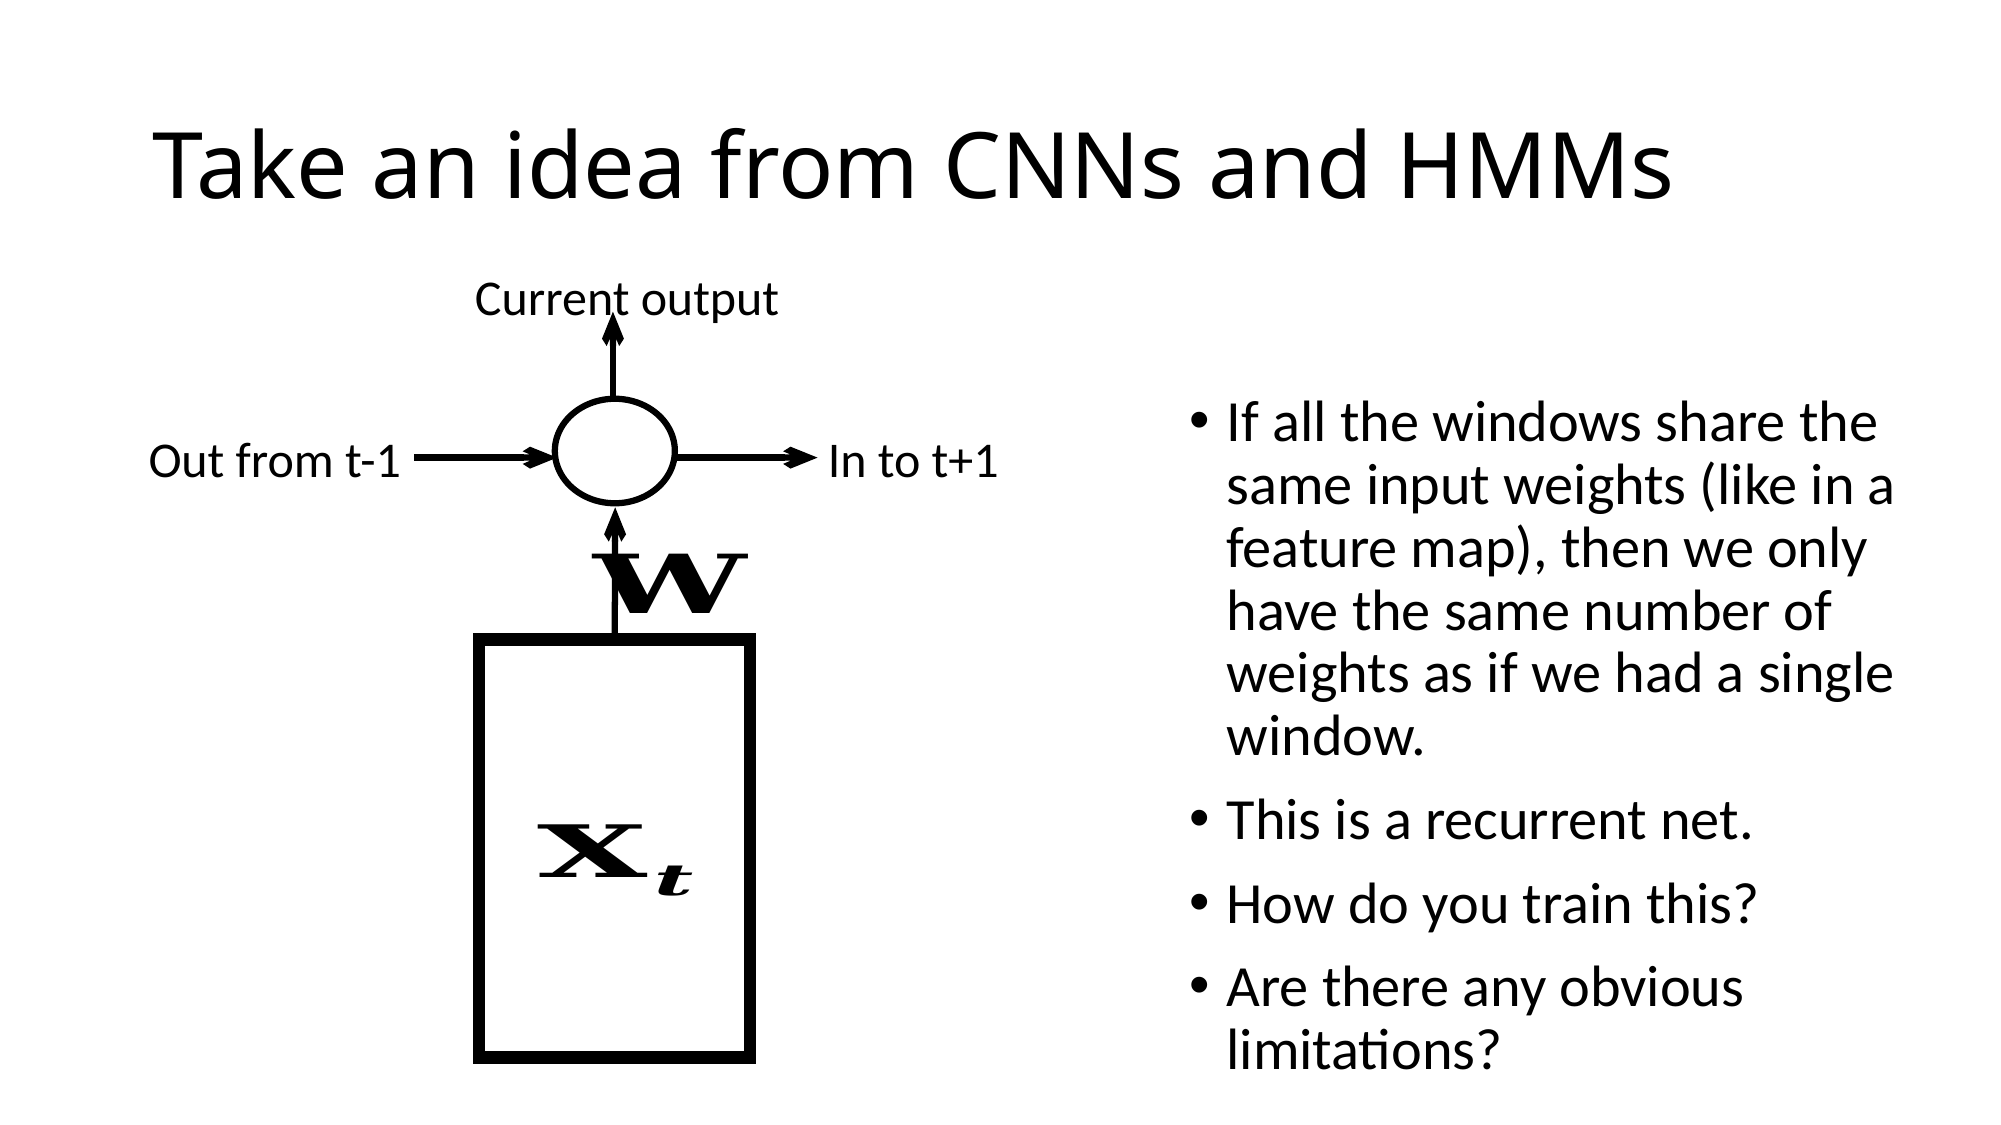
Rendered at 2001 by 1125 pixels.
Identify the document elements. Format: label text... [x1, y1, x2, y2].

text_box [479, 398, 751, 1058]
text_box Out from t-1 [133, 419, 417, 495]
title Take an idea from CNNs and HMMs [137, 59, 1863, 278]
text_box In to t+1 [813, 419, 1014, 495]
text_box If all the windows share the same input weights (like in a feature map), then we only have the same number of weights as if we had a single window. This is a recurrent net. How do you train this? Are there any obvious limitations? [1174, 293, 1916, 1125]
text_box Current output [460, 258, 795, 334]
